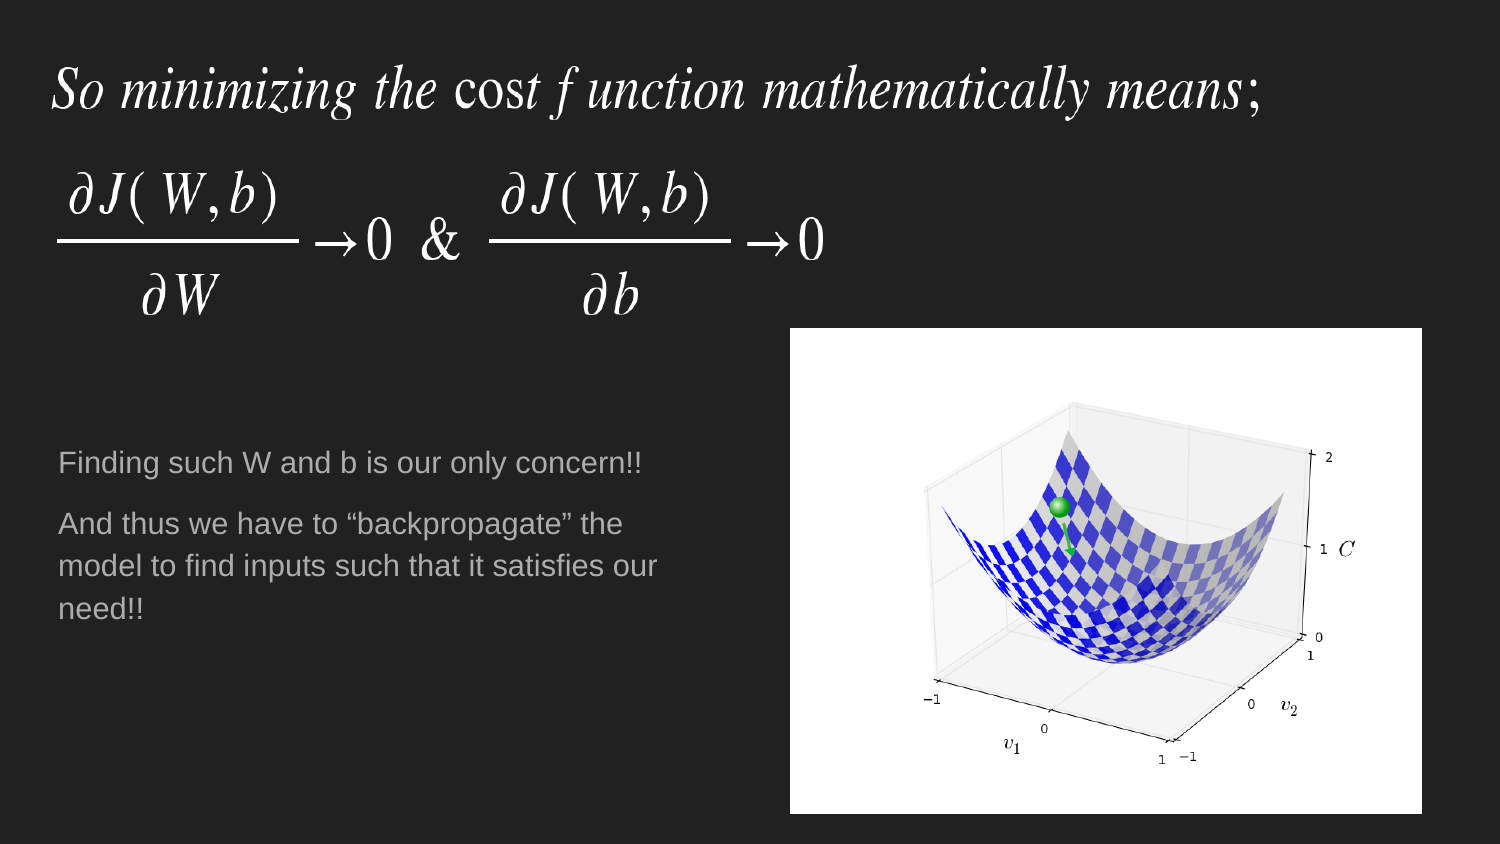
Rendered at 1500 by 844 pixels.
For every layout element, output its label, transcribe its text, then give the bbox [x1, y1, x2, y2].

picture [50, 64, 1264, 315]
list Finding such W and b is our only concern!! And thus we have to “backpropagate” the model to find inputs such that it satisfies our need!! [43, 421, 680, 672]
picture [790, 328, 1422, 815]
